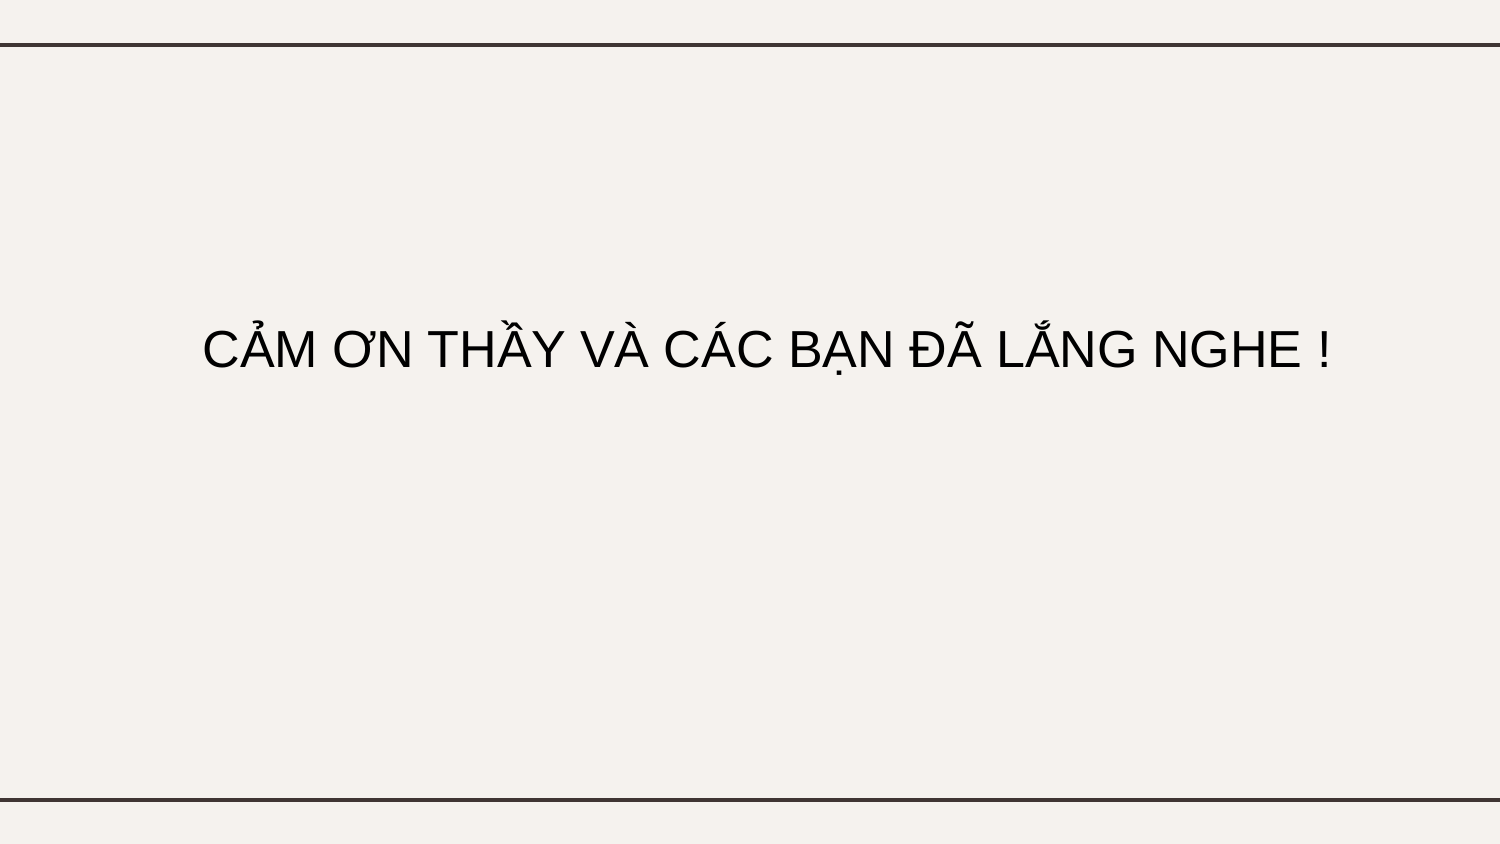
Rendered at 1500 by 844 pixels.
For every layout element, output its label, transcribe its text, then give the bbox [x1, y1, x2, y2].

text_box CẢM ƠN THẦY VÀ CÁC BẠN ĐÃ LẮNG NGHE ! [187, 300, 1438, 394]
